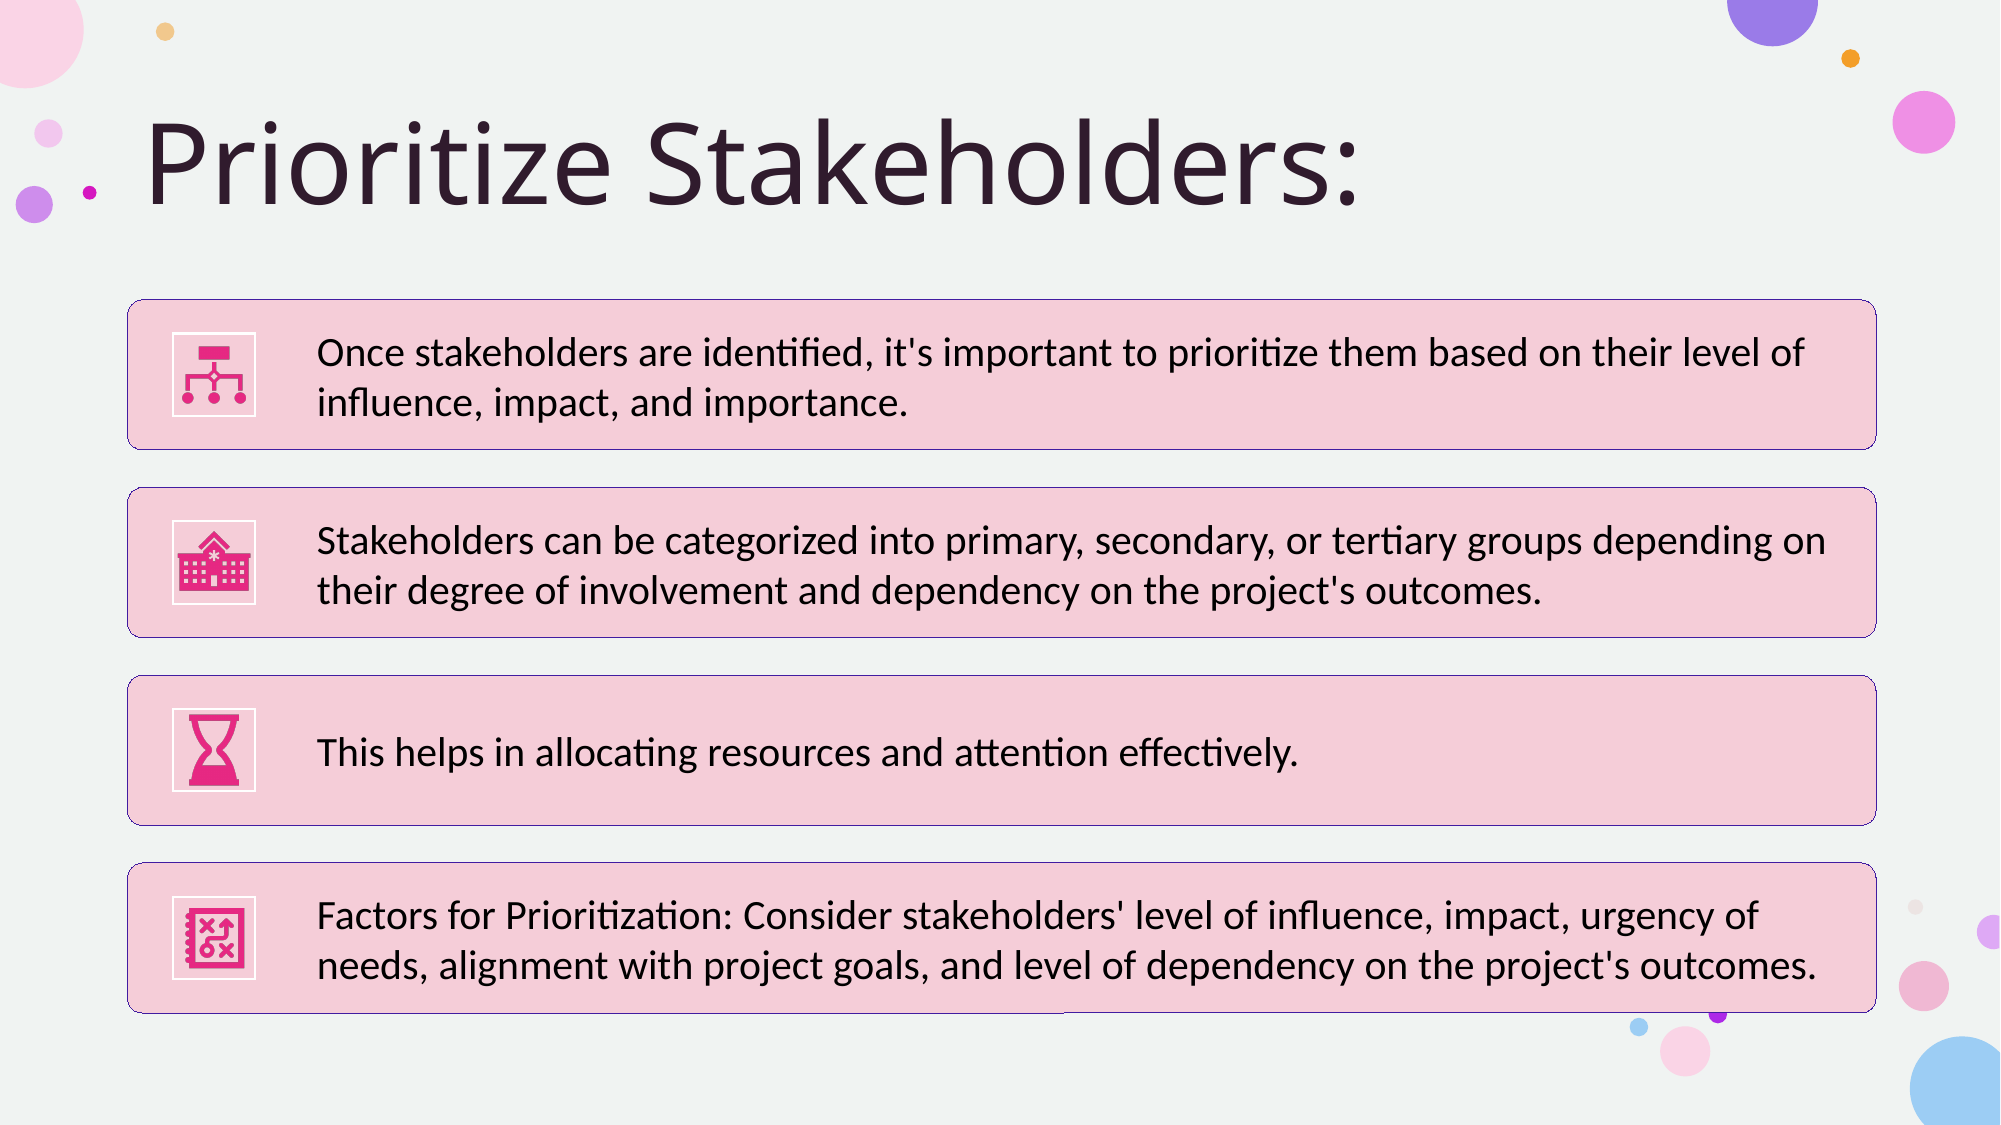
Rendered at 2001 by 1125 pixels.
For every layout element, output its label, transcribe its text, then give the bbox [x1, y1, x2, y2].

title Prioritize Stakeholders: [127, 59, 1877, 278]
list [127, 299, 1877, 1014]
